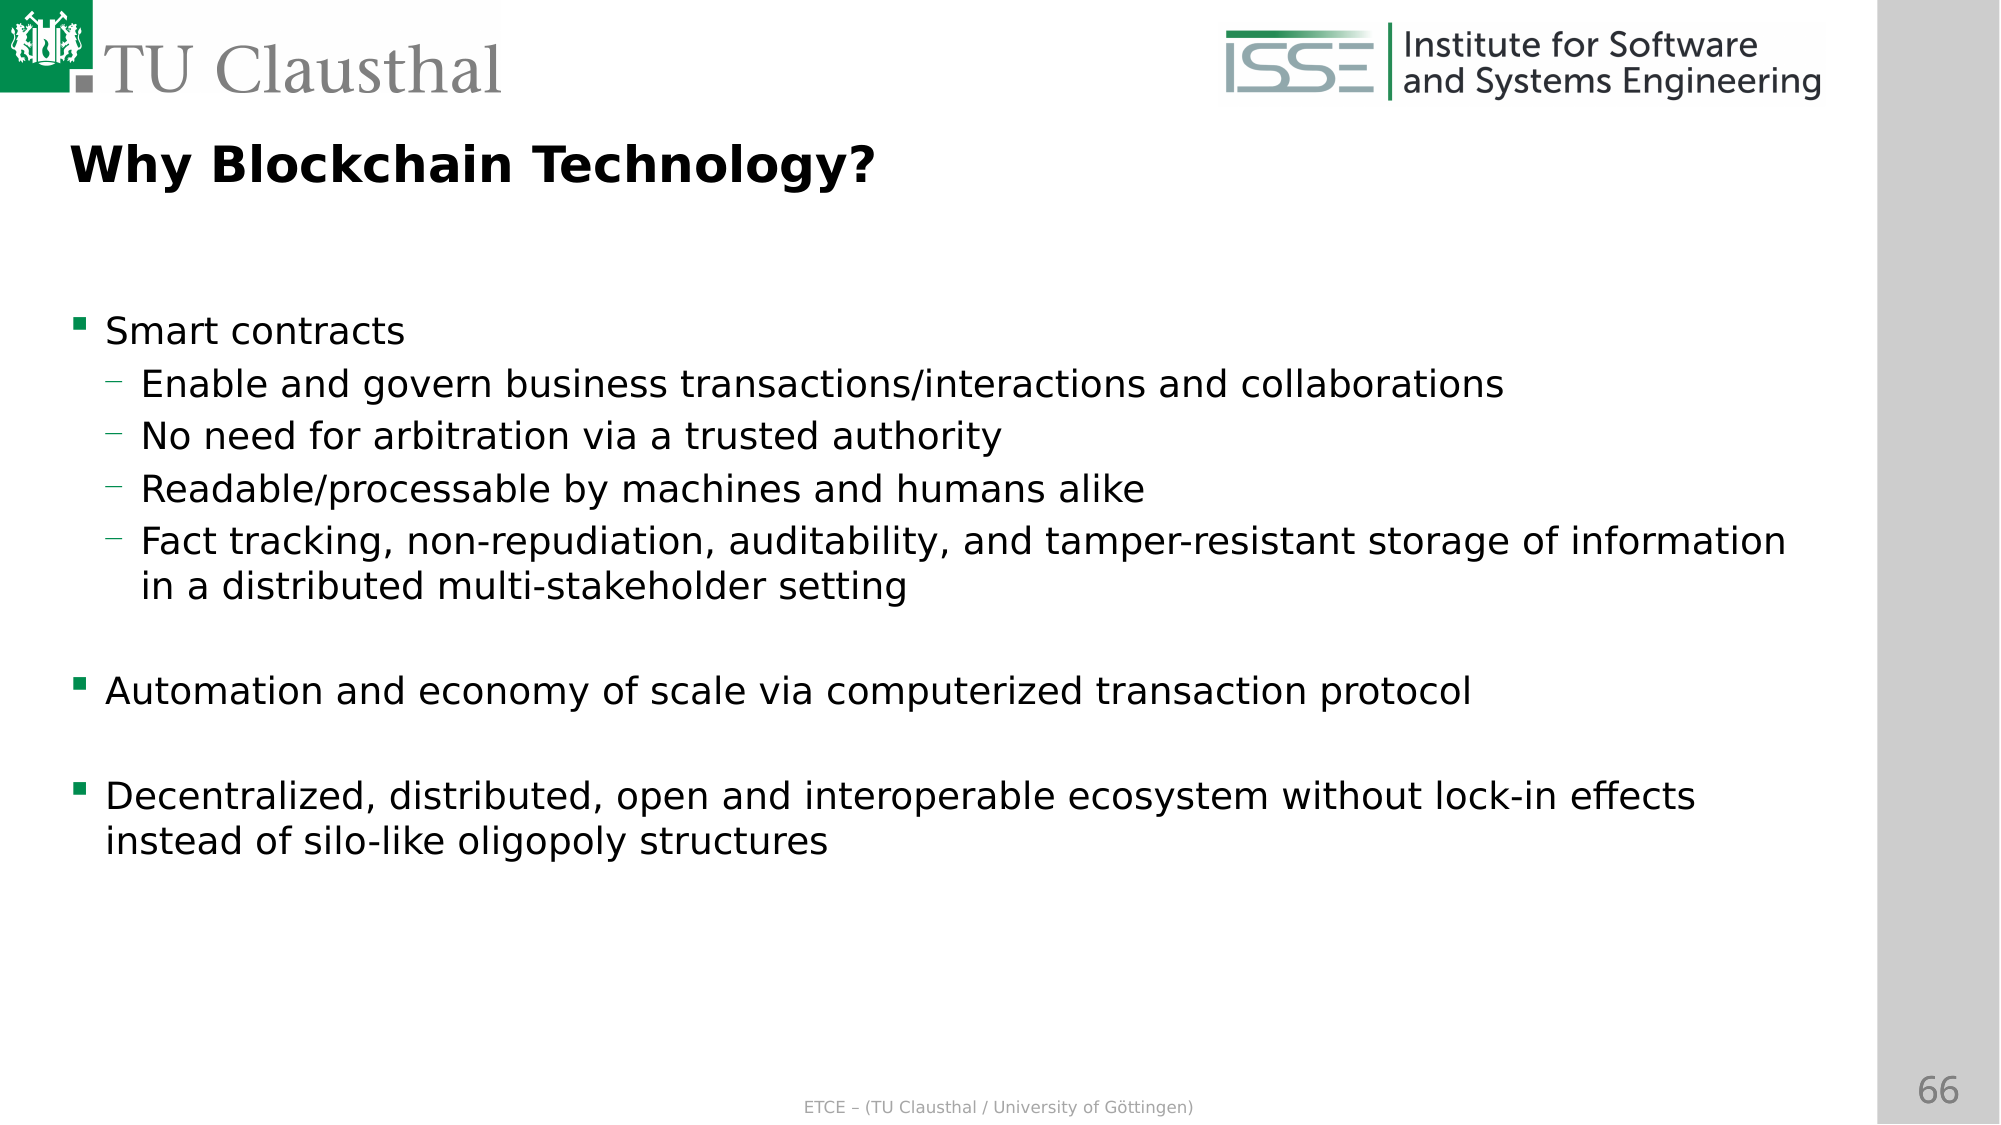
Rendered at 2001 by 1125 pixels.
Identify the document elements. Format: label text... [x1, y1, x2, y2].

picture [1218, 22, 1826, 107]
picture [0, 0, 501, 93]
text_box Why Blockchain Technology? [55, 125, 1819, 208]
text_box Smart contracts Enable and govern business transactions/interactions and collaborations No need for arbitration via a trusted authority Readable/processable by machines and humans alike Fact tracking, non-repudiation, auditability, and tamper-resistant storage of information in a distributed multi-stakeholder setting Automation and economy of scale via computerized transaction protocol Decentralized, distributed, open and interoperable ecosystem without lock-in effects instead of silo-like oligopoly structures [55, 299, 1819, 1035]
